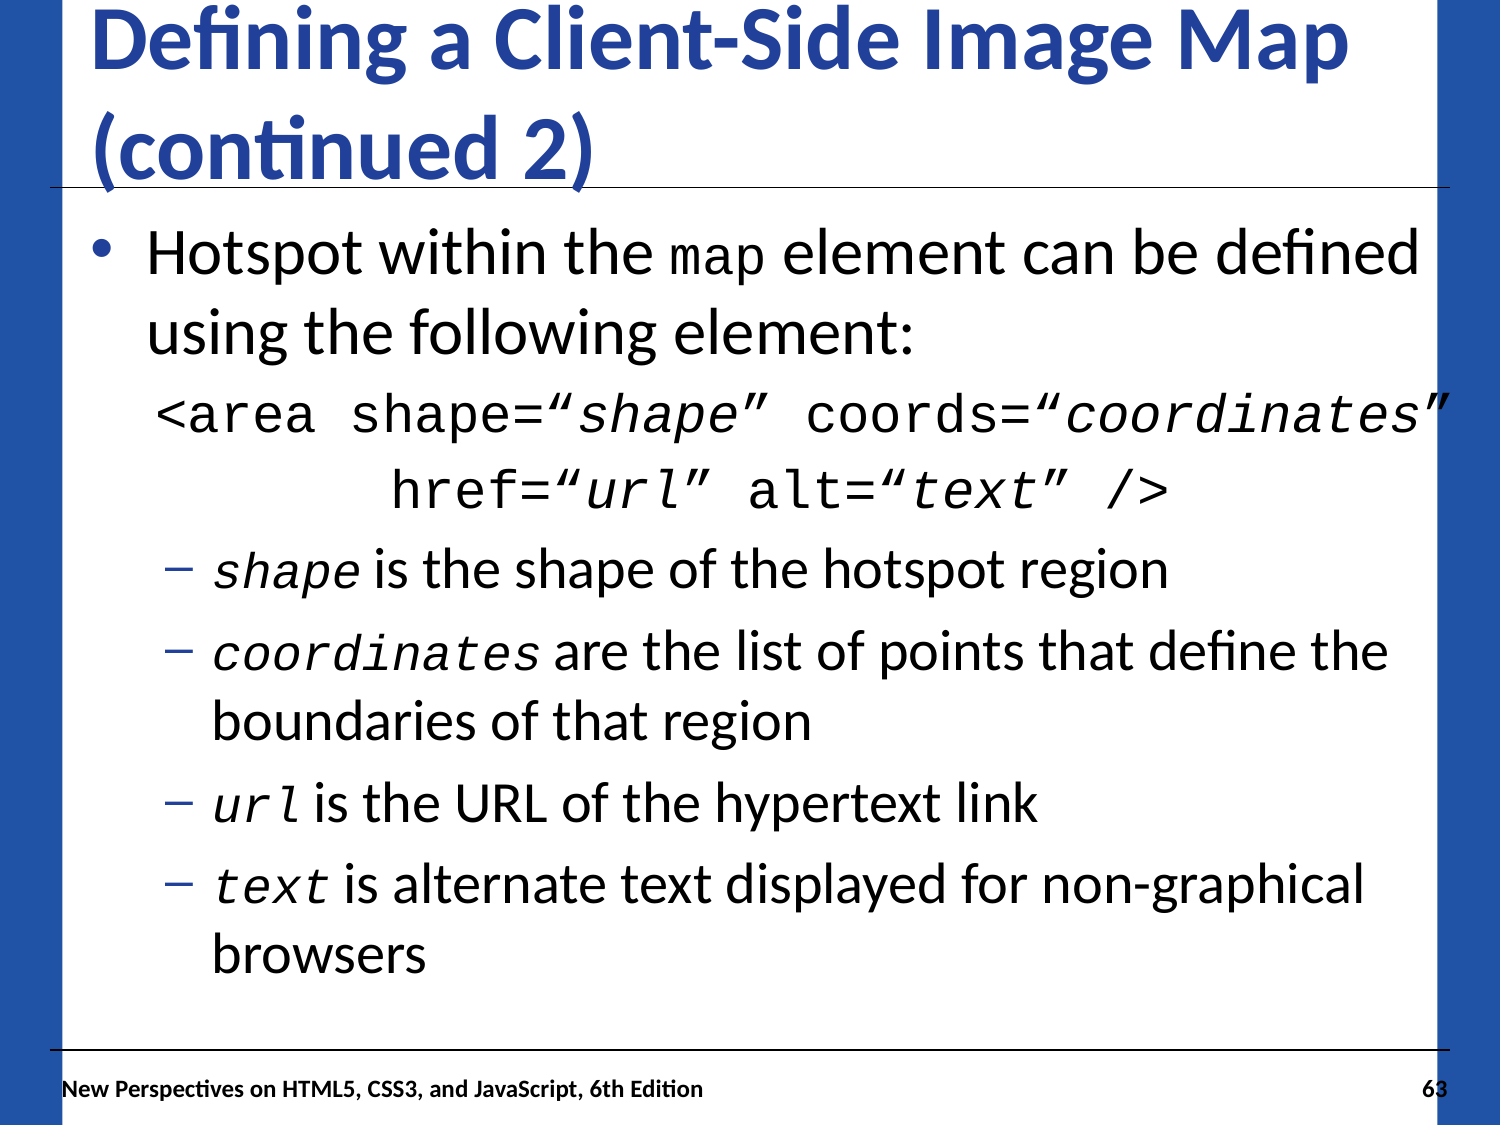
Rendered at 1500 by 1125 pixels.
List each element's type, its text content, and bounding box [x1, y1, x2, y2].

title Defining a Client-Side Image Map (continued 2) [74, 24, 1376, 151]
list Hotspot within the map element can be defined using the following element: <area shape=“shape” coords=“coordinates” href=“url” alt=“text” /> shape is the shape of the hotspot region coordinates are the list of points that define the boundaries of that region url is the URL of the hypertext link text is alternate text displayed for non-graphical browsers [74, 199, 1500, 1006]
slide_number 63 [1397, 1050, 1463, 1125]
footer New Perspectives on HTML5, CSS3, and JavaScript, 6th Edition [46, 1050, 1397, 1125]
